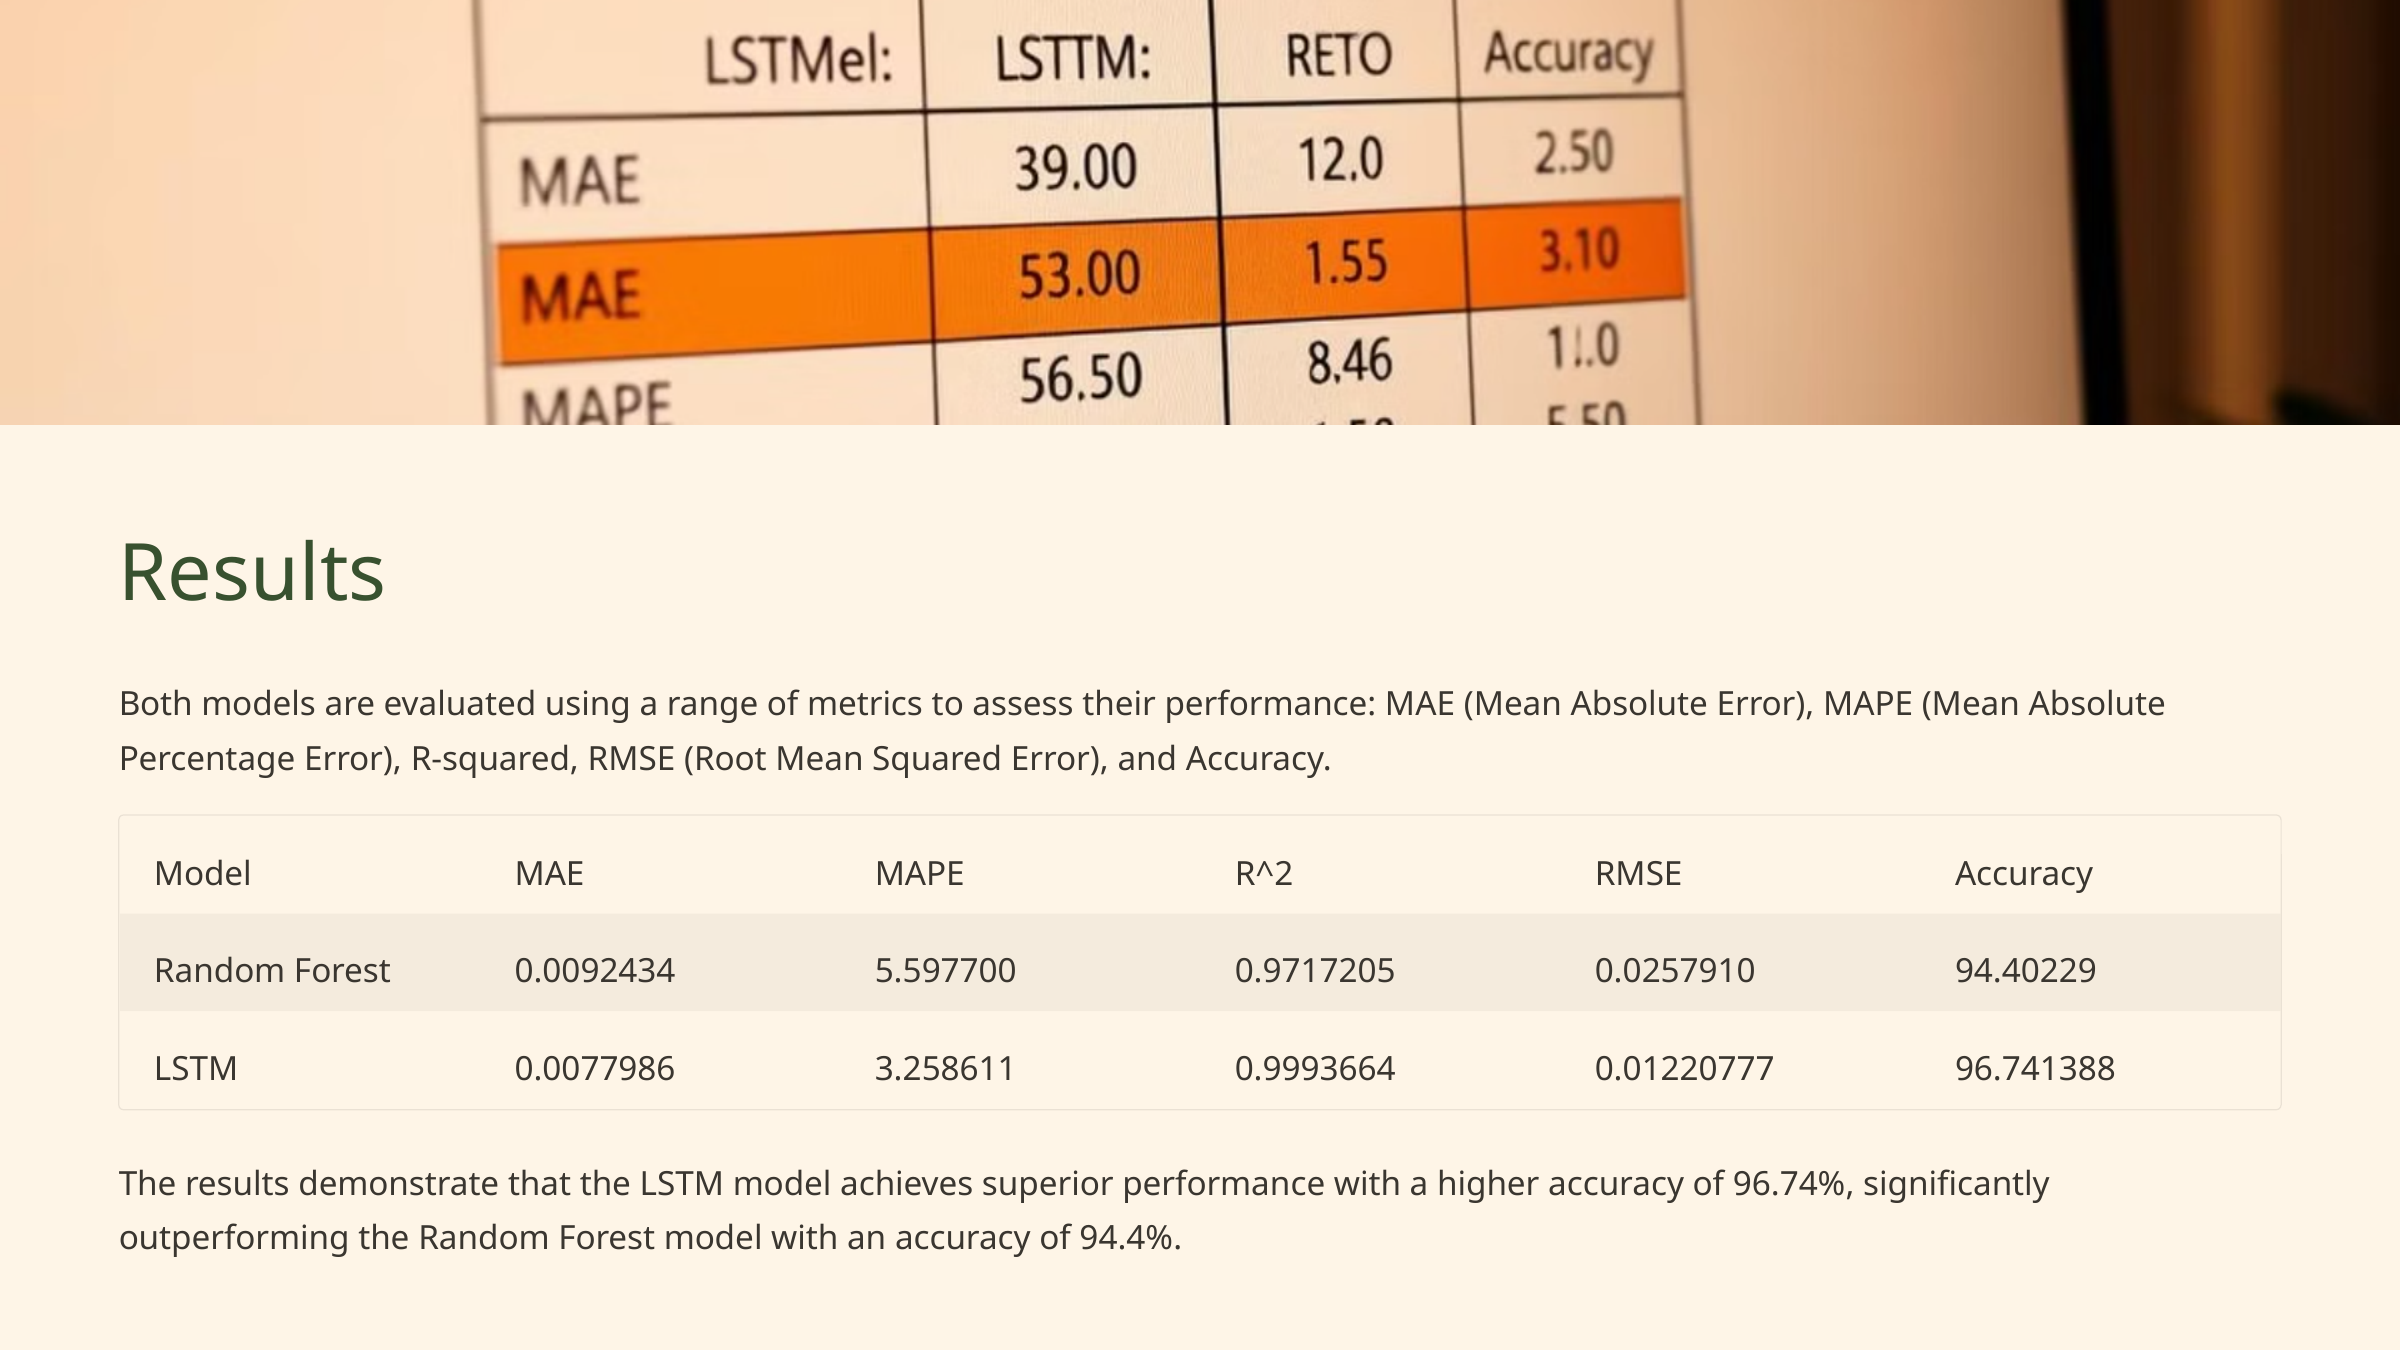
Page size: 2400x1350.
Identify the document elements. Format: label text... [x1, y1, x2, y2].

text_box R^2 [1234, 837, 1526, 893]
text_box MAPE [874, 837, 1166, 893]
text_box 0.0092434 [514, 935, 806, 990]
text_box 0.9717205 [1234, 935, 1526, 990]
text_box RMSE [1594, 837, 1886, 893]
text_box LSTM [153, 1032, 446, 1087]
text_box Results [118, 517, 918, 618]
text_box [120, 913, 2281, 1011]
text_box Accuracy [1954, 837, 2247, 893]
text_box Both models are evaluated using a range of metrics to assess their performance: MAE (Mean Absolute Error), MAPE (Mean Absolute Percentage Error), R-squared, RMSE (Root Mean Squared Error), and Accuracy. [118, 668, 2282, 777]
text_box [120, 1011, 2281, 1109]
text_box 5.597700 [874, 935, 1166, 990]
text_box MAE [514, 837, 806, 893]
text_box Model [153, 837, 446, 893]
text_box Random Forest [153, 935, 446, 990]
picture [0, 0, 2400, 425]
text_box 94.40229 [1954, 935, 2247, 990]
text_box The results demonstrate that the LSTM model achieves superior performance with a higher accuracy of 96.74%, significantly outperforming the Random Forest model with an accuracy of 94.4%. [118, 1148, 2282, 1257]
text_box 0.01220777 [1594, 1032, 1886, 1087]
text_box 96.741388 [1954, 1032, 2247, 1087]
text_box [120, 816, 2281, 913]
text_box 0.0077986 [514, 1032, 806, 1087]
text_box 0.0257910 [1594, 935, 1886, 990]
text_box 3.258611 [874, 1032, 1166, 1087]
text_box 0.9993664 [1234, 1032, 1526, 1087]
